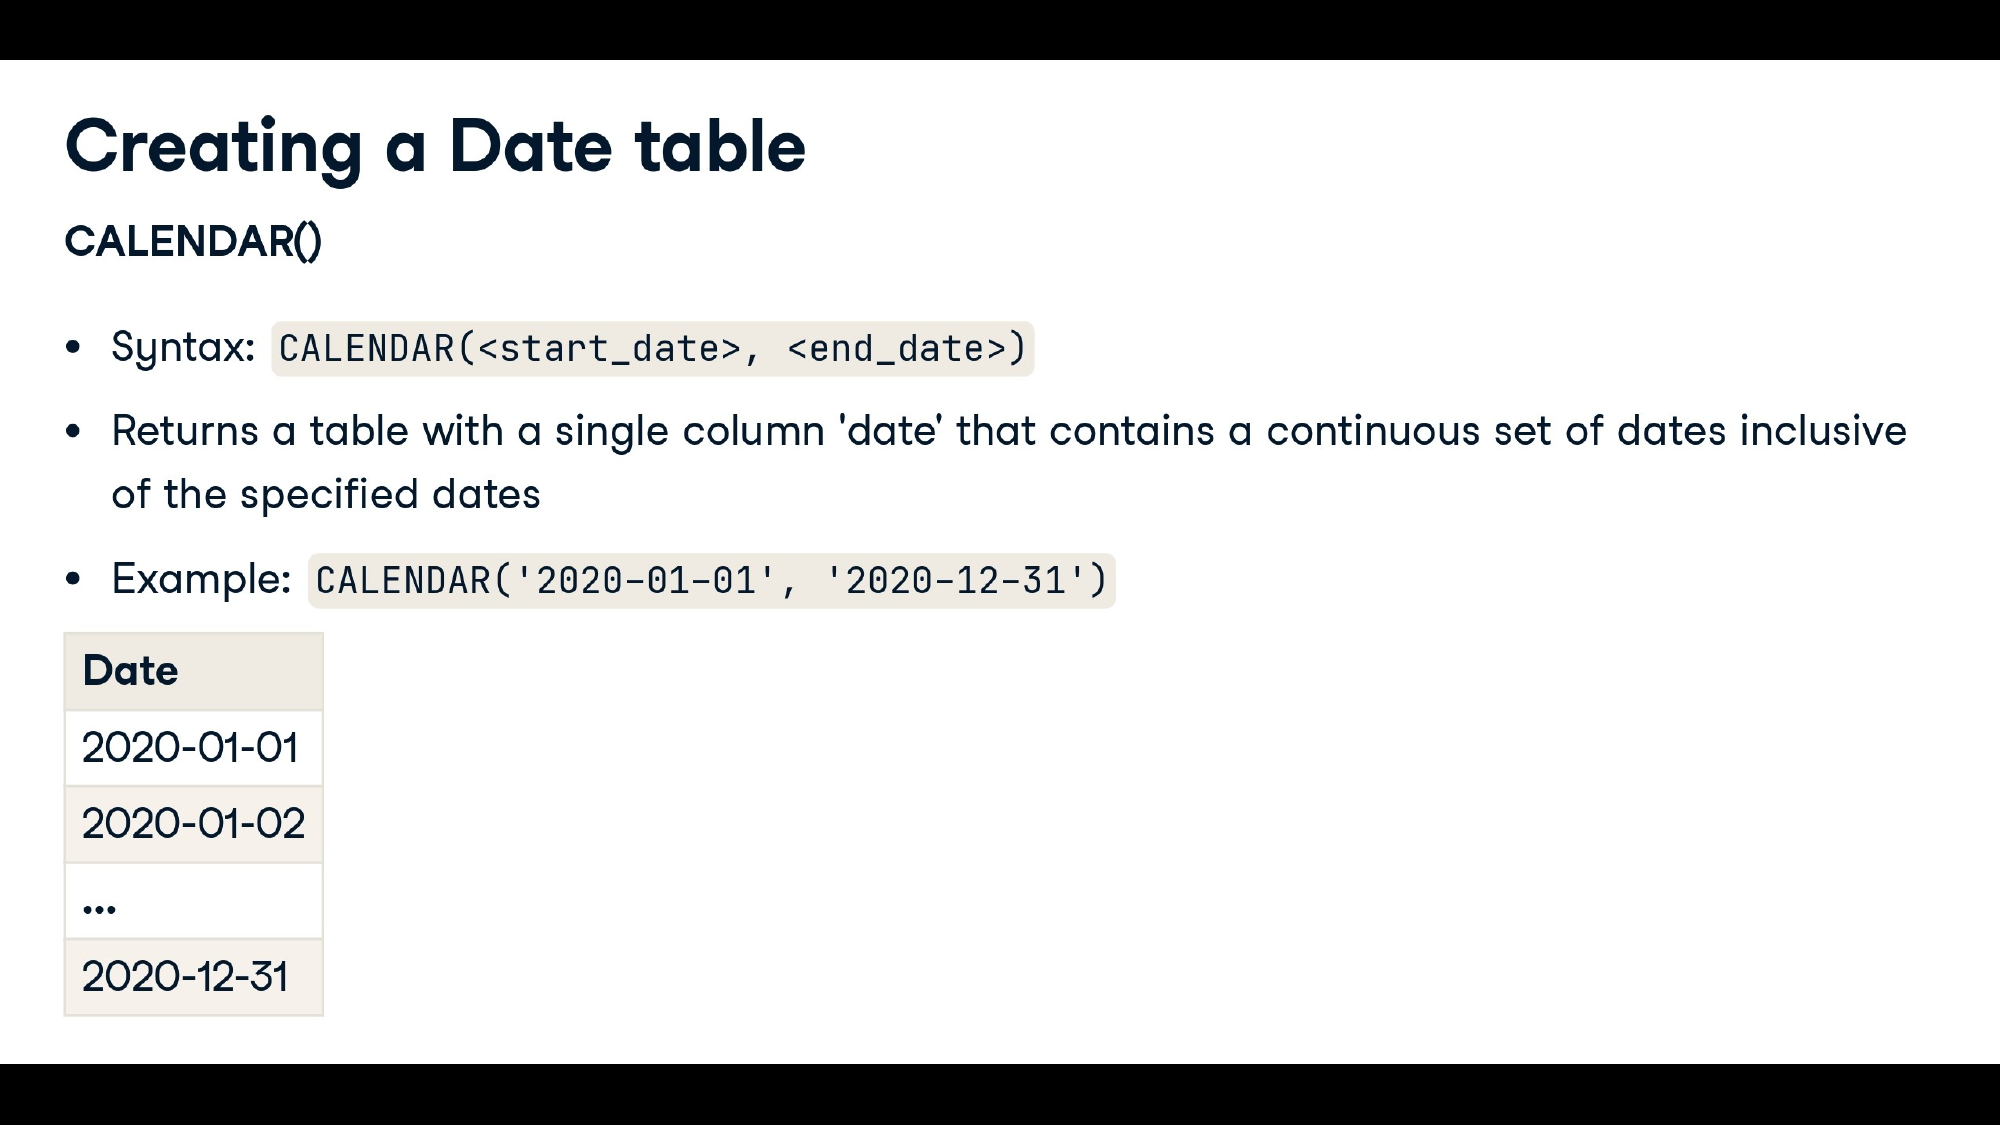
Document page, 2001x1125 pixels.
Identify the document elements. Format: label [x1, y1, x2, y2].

picture [0, 60, 2000, 1064]
